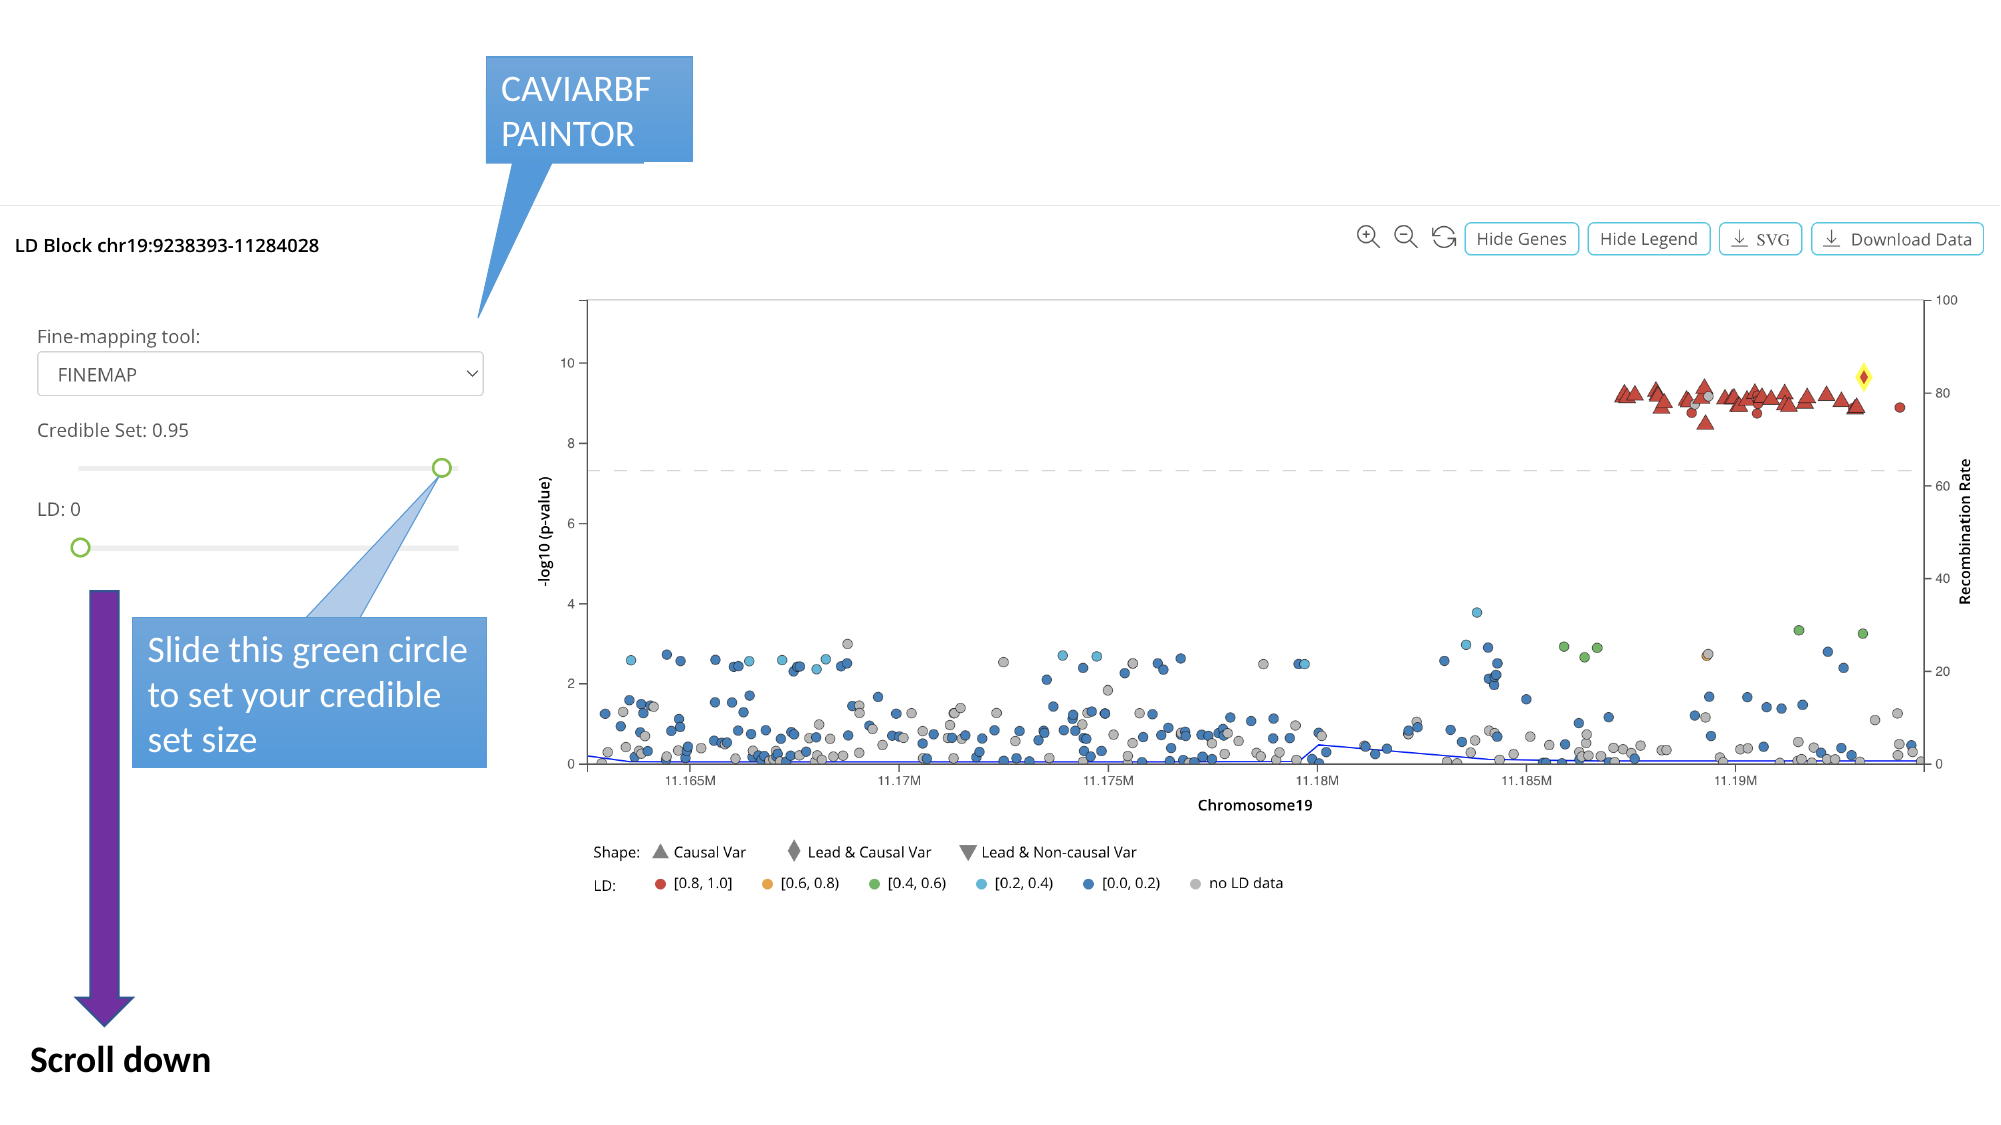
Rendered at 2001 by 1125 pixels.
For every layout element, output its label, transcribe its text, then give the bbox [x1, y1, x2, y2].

picture [0, 195, 2000, 930]
text_box [73, 930, 136, 1027]
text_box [486, 57, 693, 164]
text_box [132, 617, 487, 770]
text_box Scroll down [15, 1027, 250, 1088]
